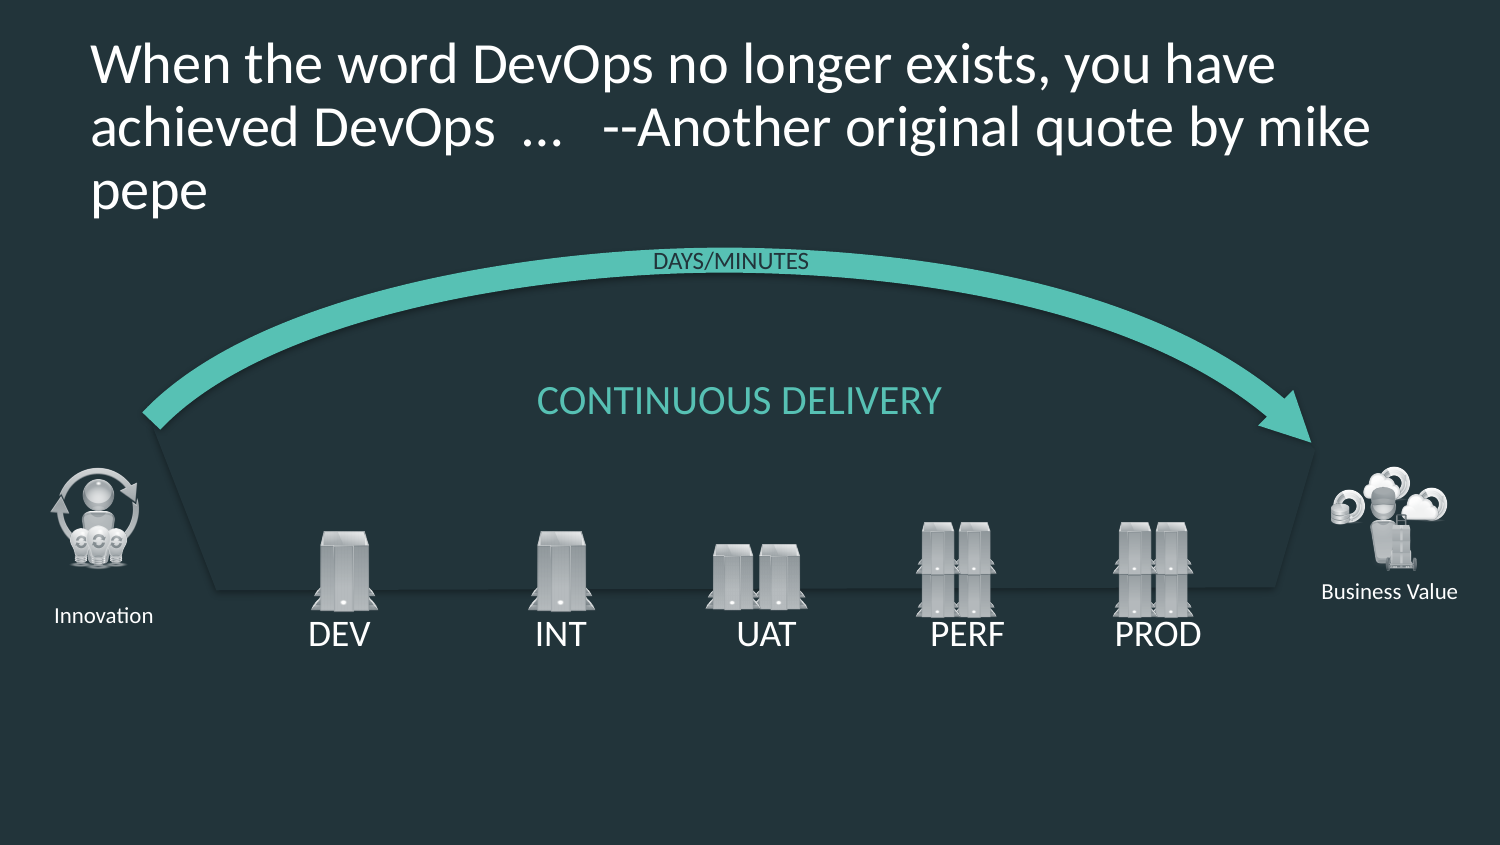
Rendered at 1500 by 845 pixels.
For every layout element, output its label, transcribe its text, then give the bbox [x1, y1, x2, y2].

text_box Business Value [1320, 569, 1497, 612]
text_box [1322, 455, 1459, 573]
title When the word DevOps no longer exists, you have achieved DevOps … --Another original quote by mike pepe [75, 25, 1425, 161]
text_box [151, 259, 1316, 621]
text_box DEV [293, 628, 386, 662]
text_box PERF [915, 628, 1021, 662]
text_box PROD [1099, 628, 1217, 662]
text_box INT [519, 628, 602, 662]
text_box Innovation [26, 593, 182, 636]
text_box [35, 452, 154, 583]
text_box UAT [721, 628, 812, 662]
